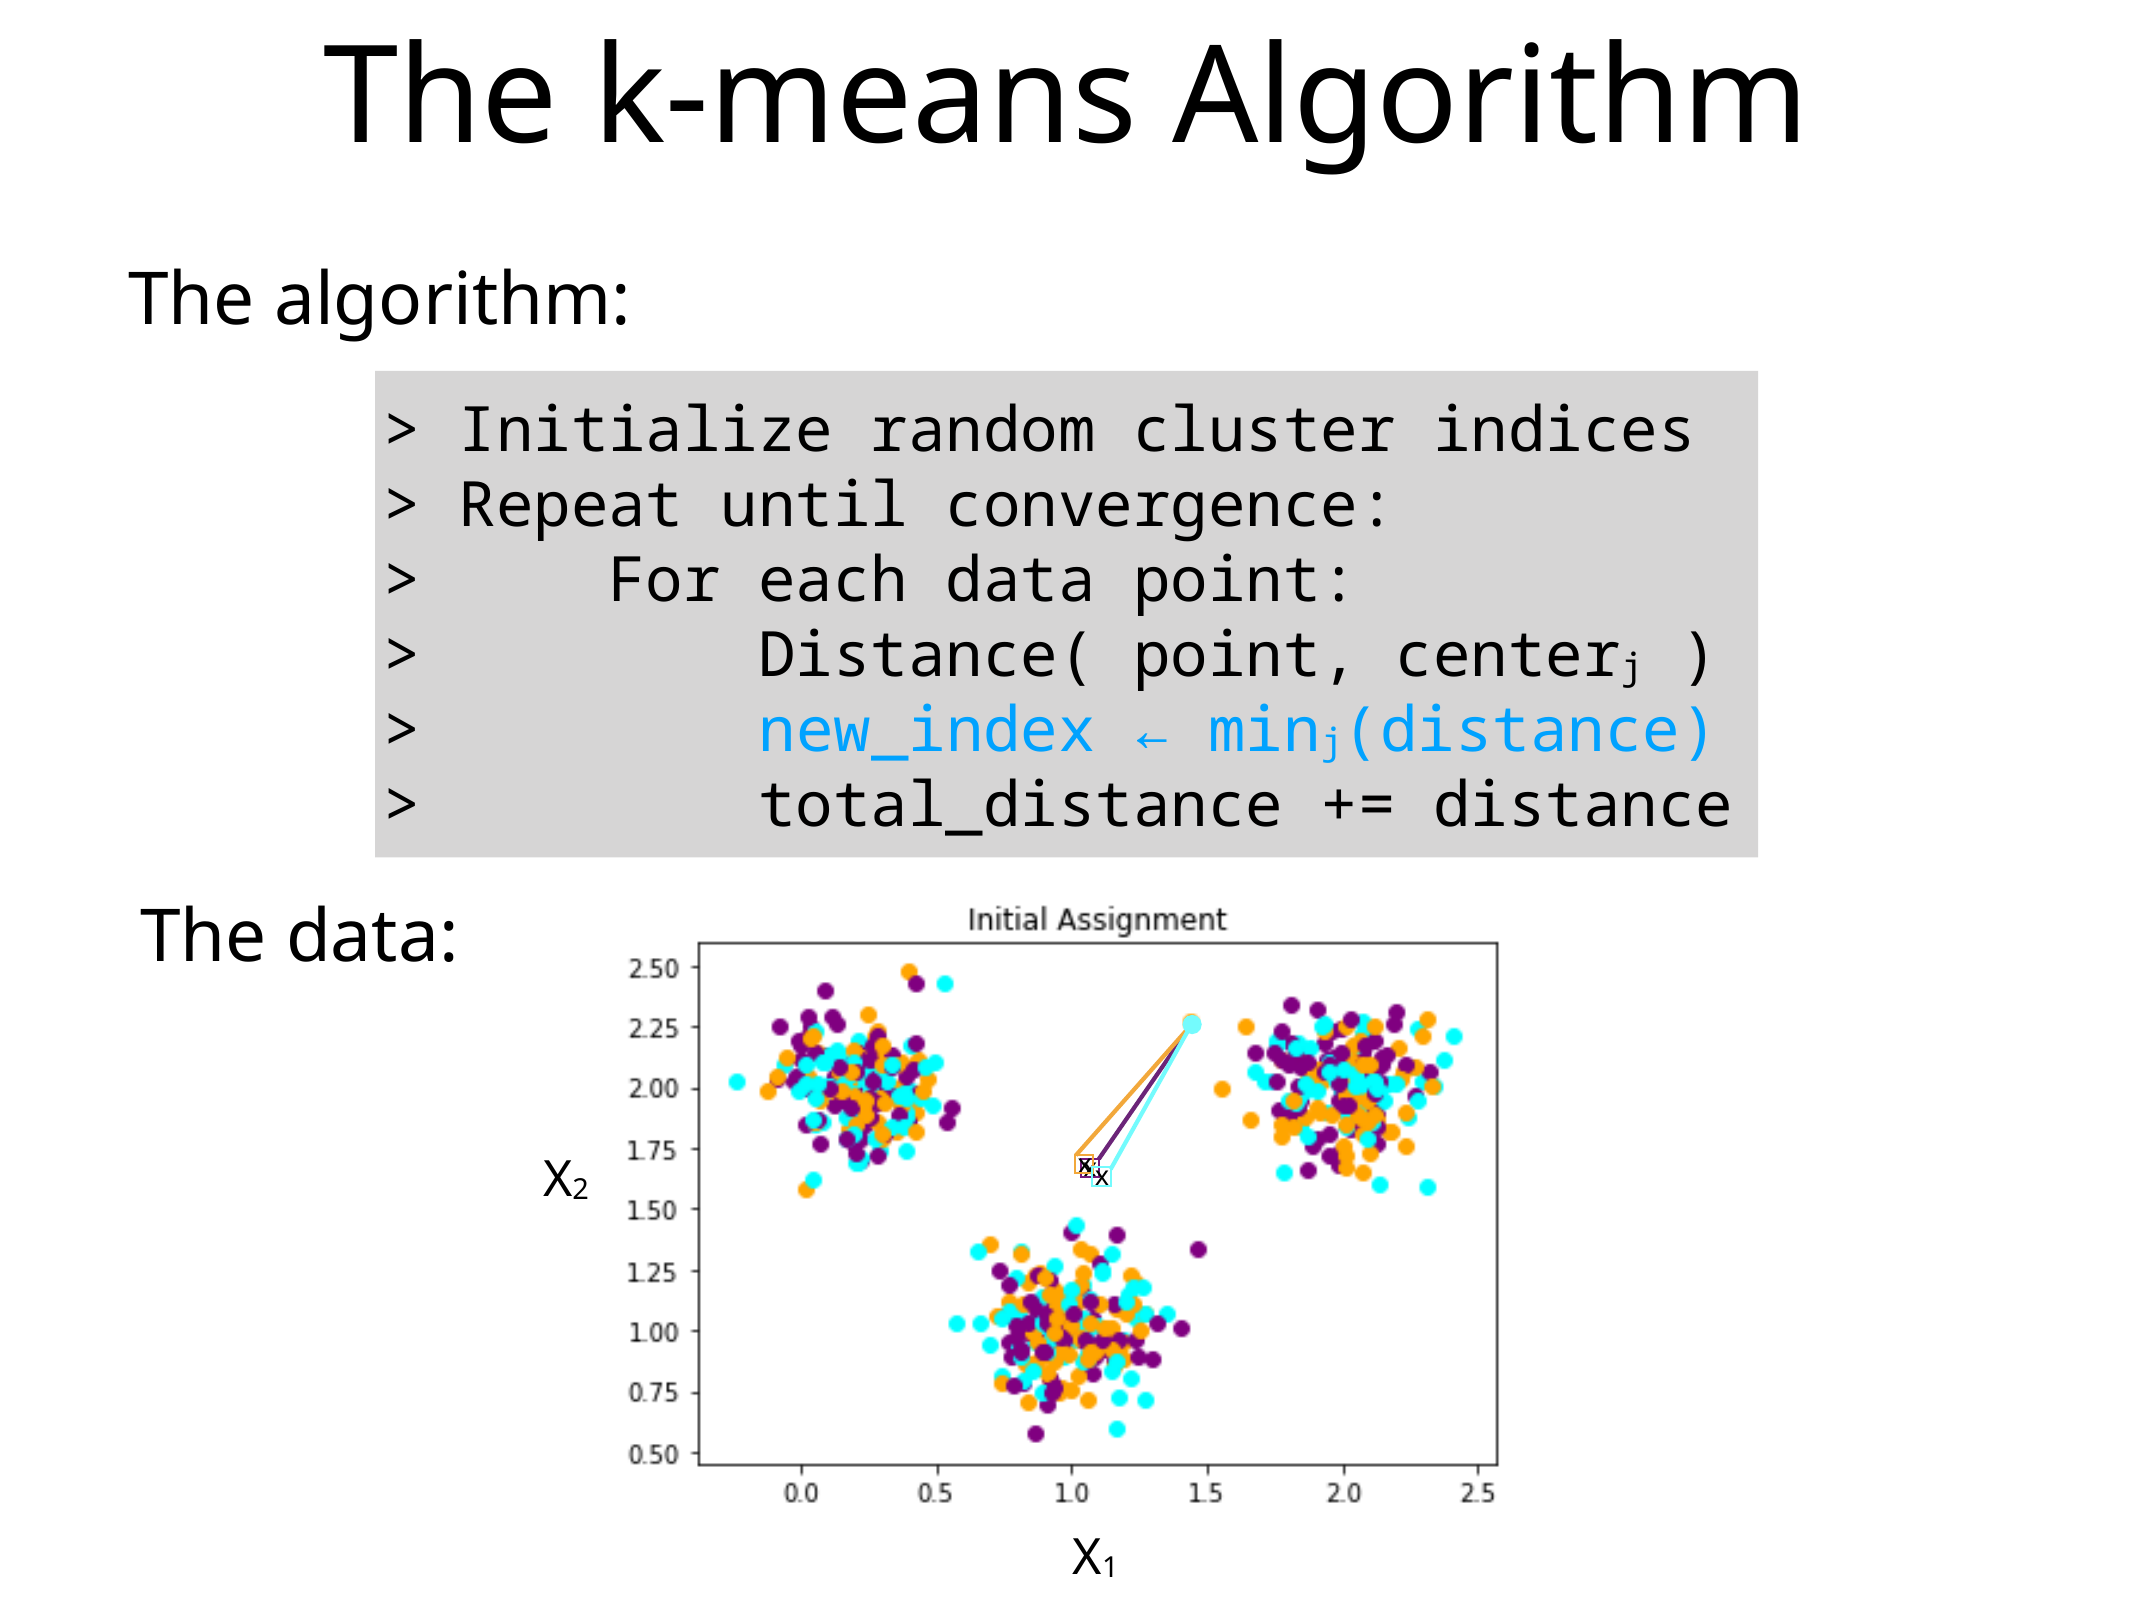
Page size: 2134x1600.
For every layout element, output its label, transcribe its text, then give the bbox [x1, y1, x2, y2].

text_box X1 [1064, 1526, 1127, 1593]
text_box X2 [534, 1138, 598, 1215]
title The k-means Algorithm [155, 0, 1978, 181]
text_box > Initialize random cluster indices > Repeat until convergence: > For each data point: > Distance( point, centerj ) > new_index ← minj(distance) > total_distance += distance [375, 370, 1759, 858]
picture [604, 890, 1529, 1526]
text_box The algorithm: [120, 243, 640, 348]
text_box The data: [132, 880, 468, 985]
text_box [1062, 1134, 1119, 1202]
